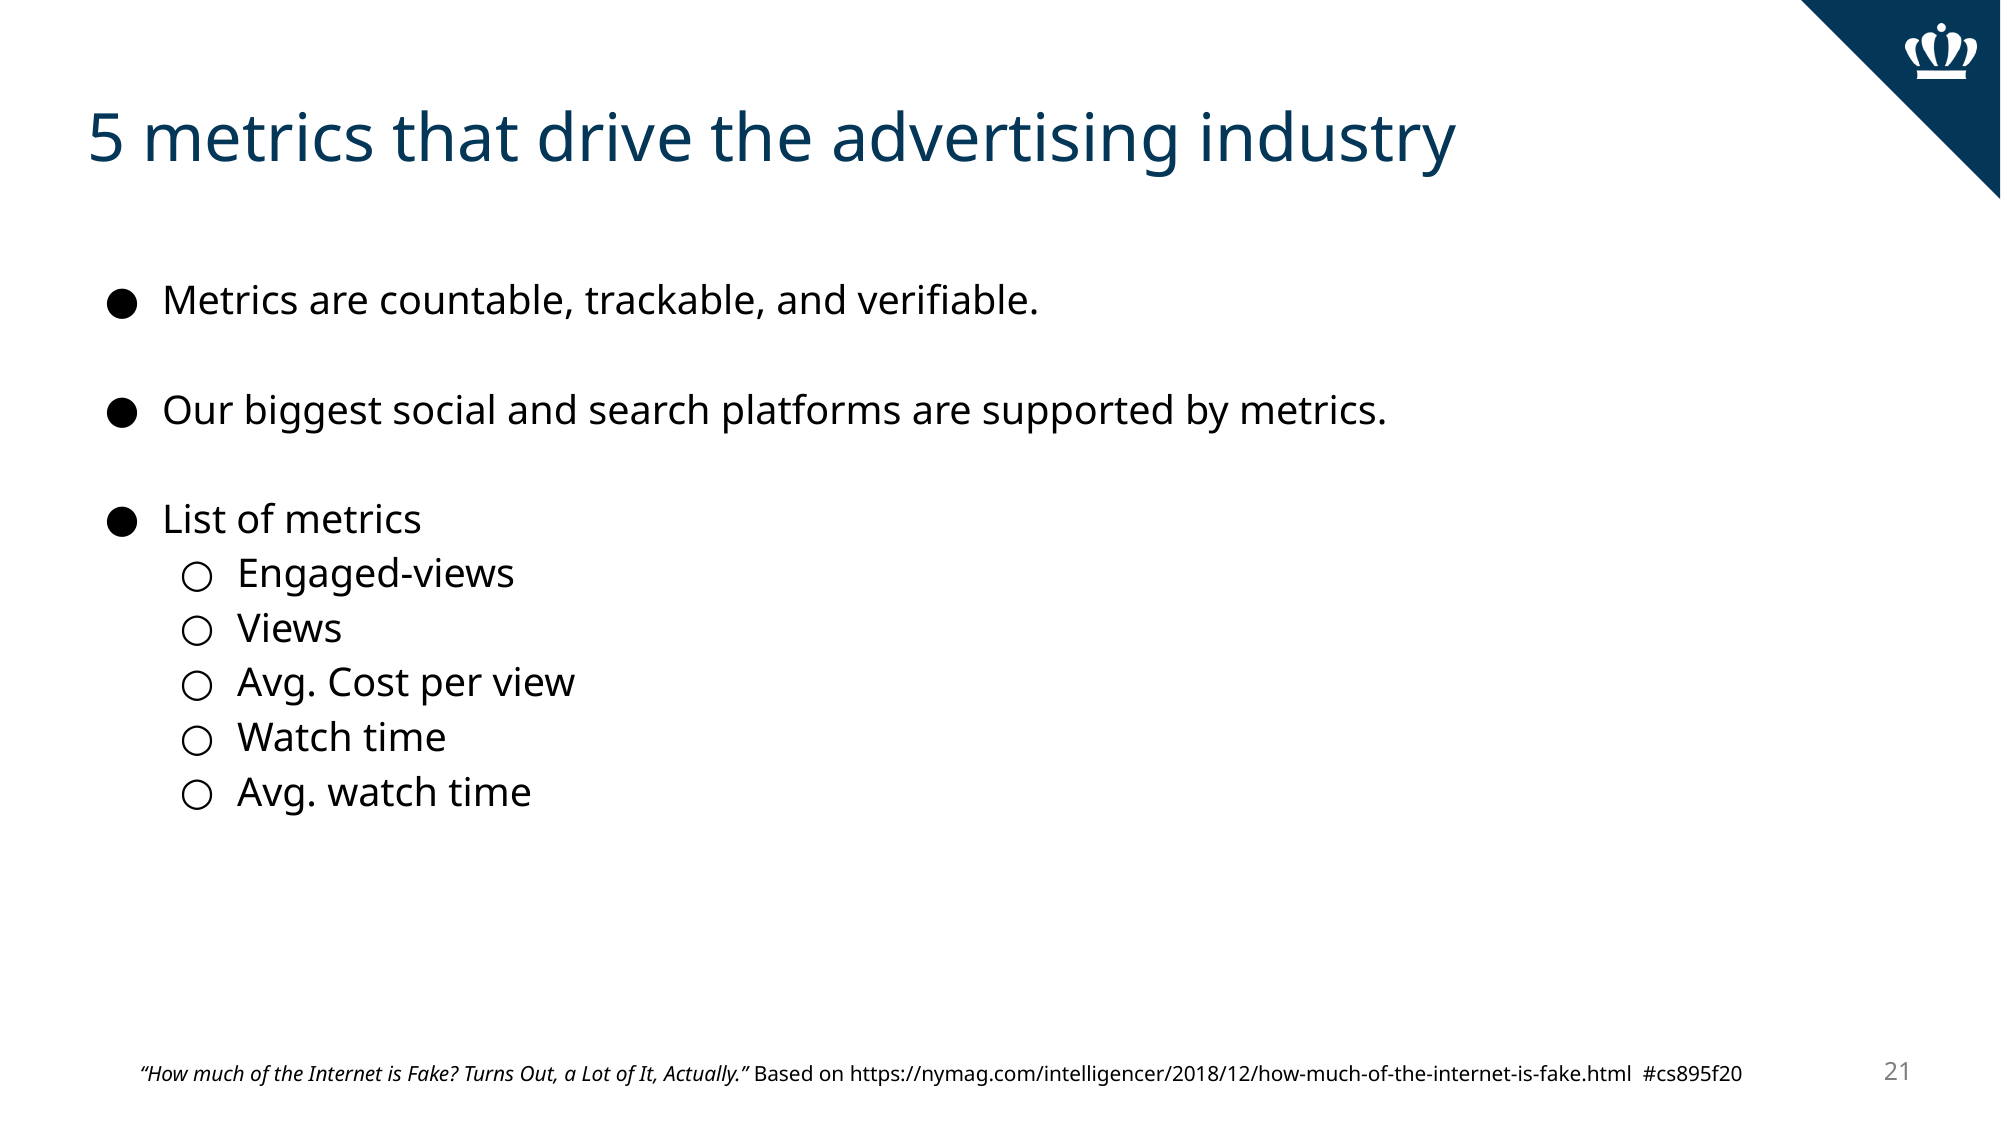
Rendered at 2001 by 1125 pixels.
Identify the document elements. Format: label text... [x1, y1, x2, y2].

text_box “How much of the Internet is Fake? Turns Out, a Lot of It, Actually.” Based on https://nymag.com/intelligencer/2018/12/how-much-of-the-internet-is-fake.html #cs895f20 [0, 1045, 1883, 1106]
slide_number ‹#› [1477, 1042, 1928, 1103]
title 5 metrics that drive the advertising industry [72, 59, 1928, 220]
picture [1905, 23, 1977, 79]
text_box Metrics are countable, trackable, and verifiable. Our biggest social and search platforms are supported by metrics. List of metrics Engaged-views Views Avg. Cost per view Watch time Avg. watch time [72, 253, 1797, 1043]
